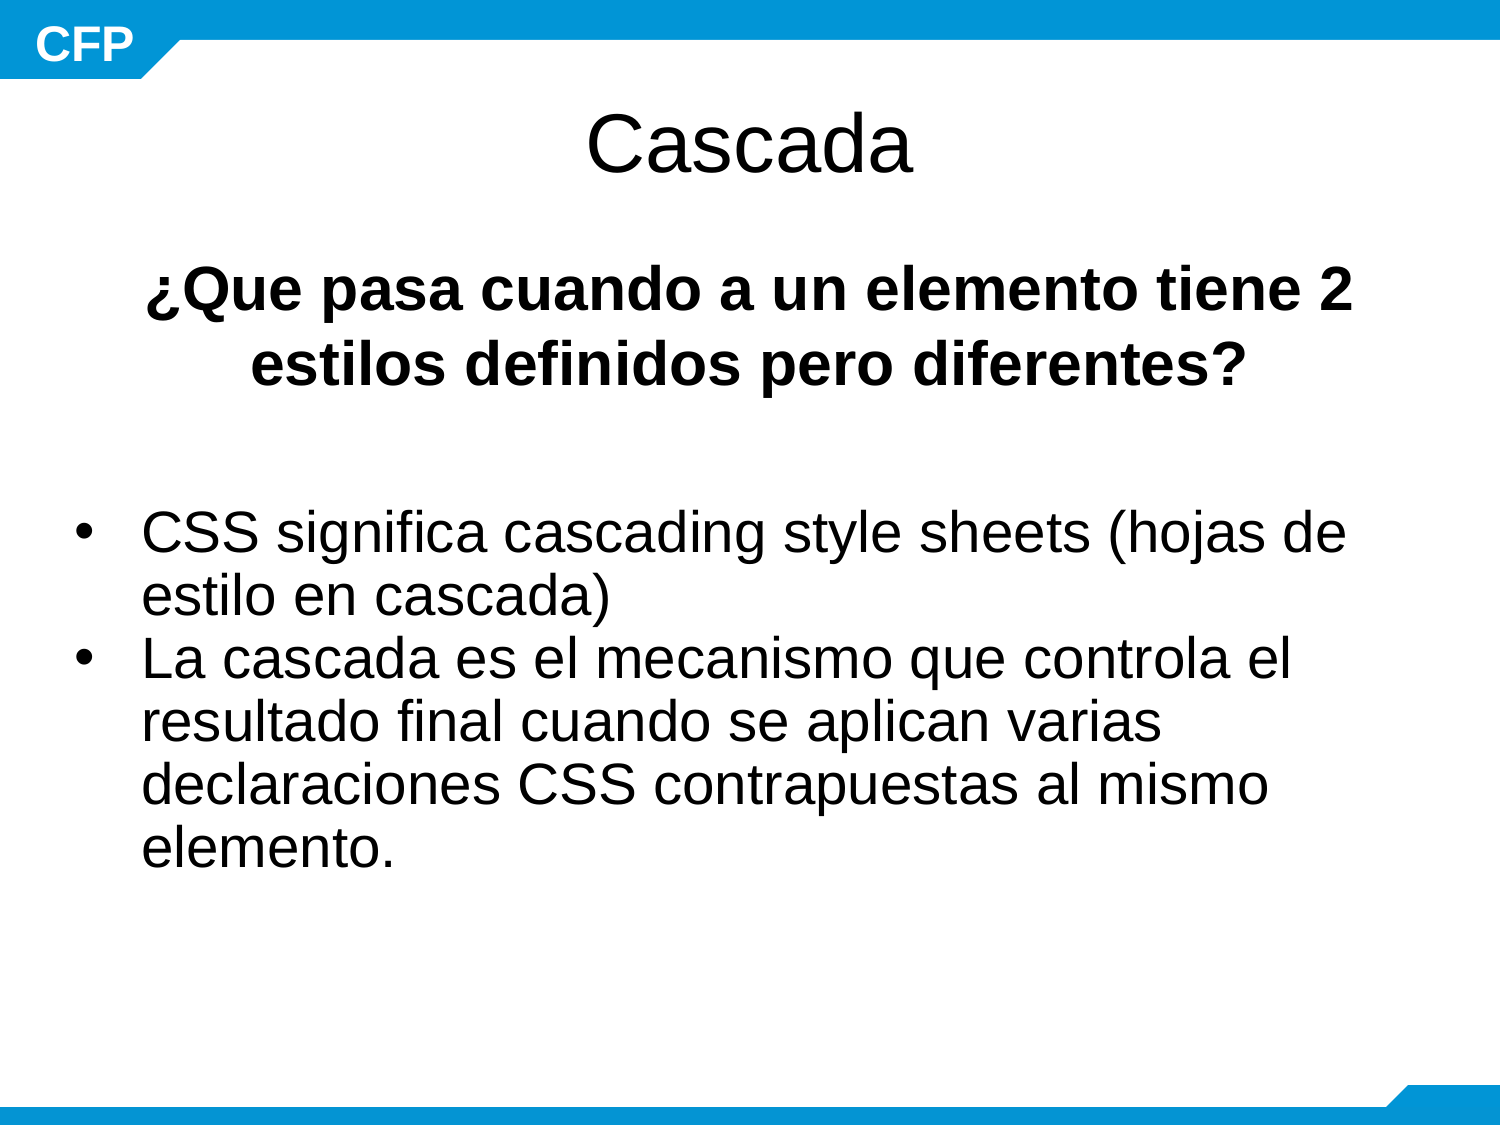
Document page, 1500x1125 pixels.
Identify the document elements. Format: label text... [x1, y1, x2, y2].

list ¿Que pasa cuando a un elemento tiene 2 estilos definidos pero diferentes? CSS significa cascading style sheets (hojas de estilo en cascada) La cascada es el mecanismo que controla el resultado final cuando se aplican varias declaraciones CSS contrapuestas al mismo elemento. [51, 240, 1449, 885]
title Cascada [103, 45, 1397, 240]
